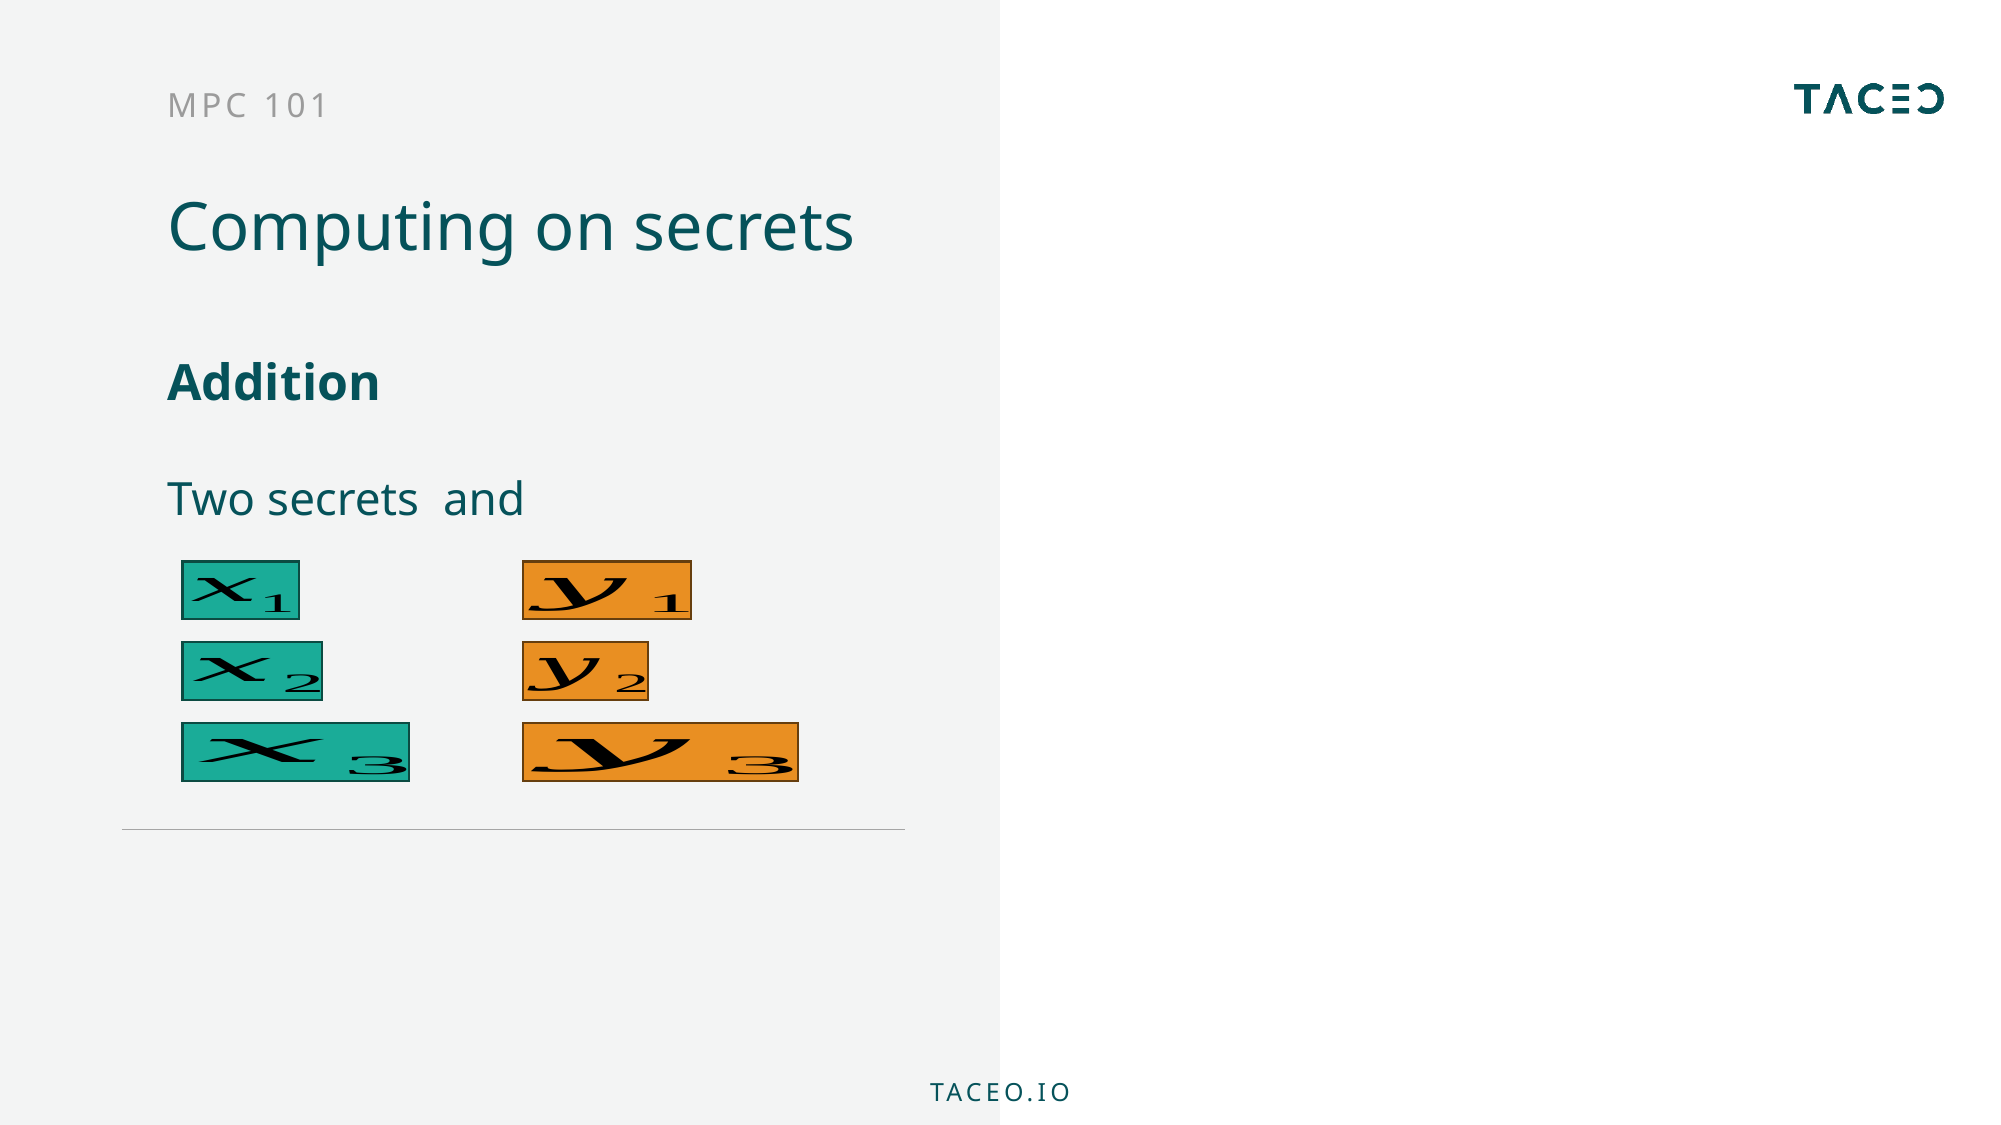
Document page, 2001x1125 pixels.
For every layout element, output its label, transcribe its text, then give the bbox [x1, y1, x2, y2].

picture [1863, 83, 1944, 114]
footer TACEO.IO [662, 1051, 1338, 1111]
list Computing on secrets [167, 184, 1000, 265]
list Addition [167, 338, 906, 411]
title Mpc 101 [167, 80, 1863, 152]
